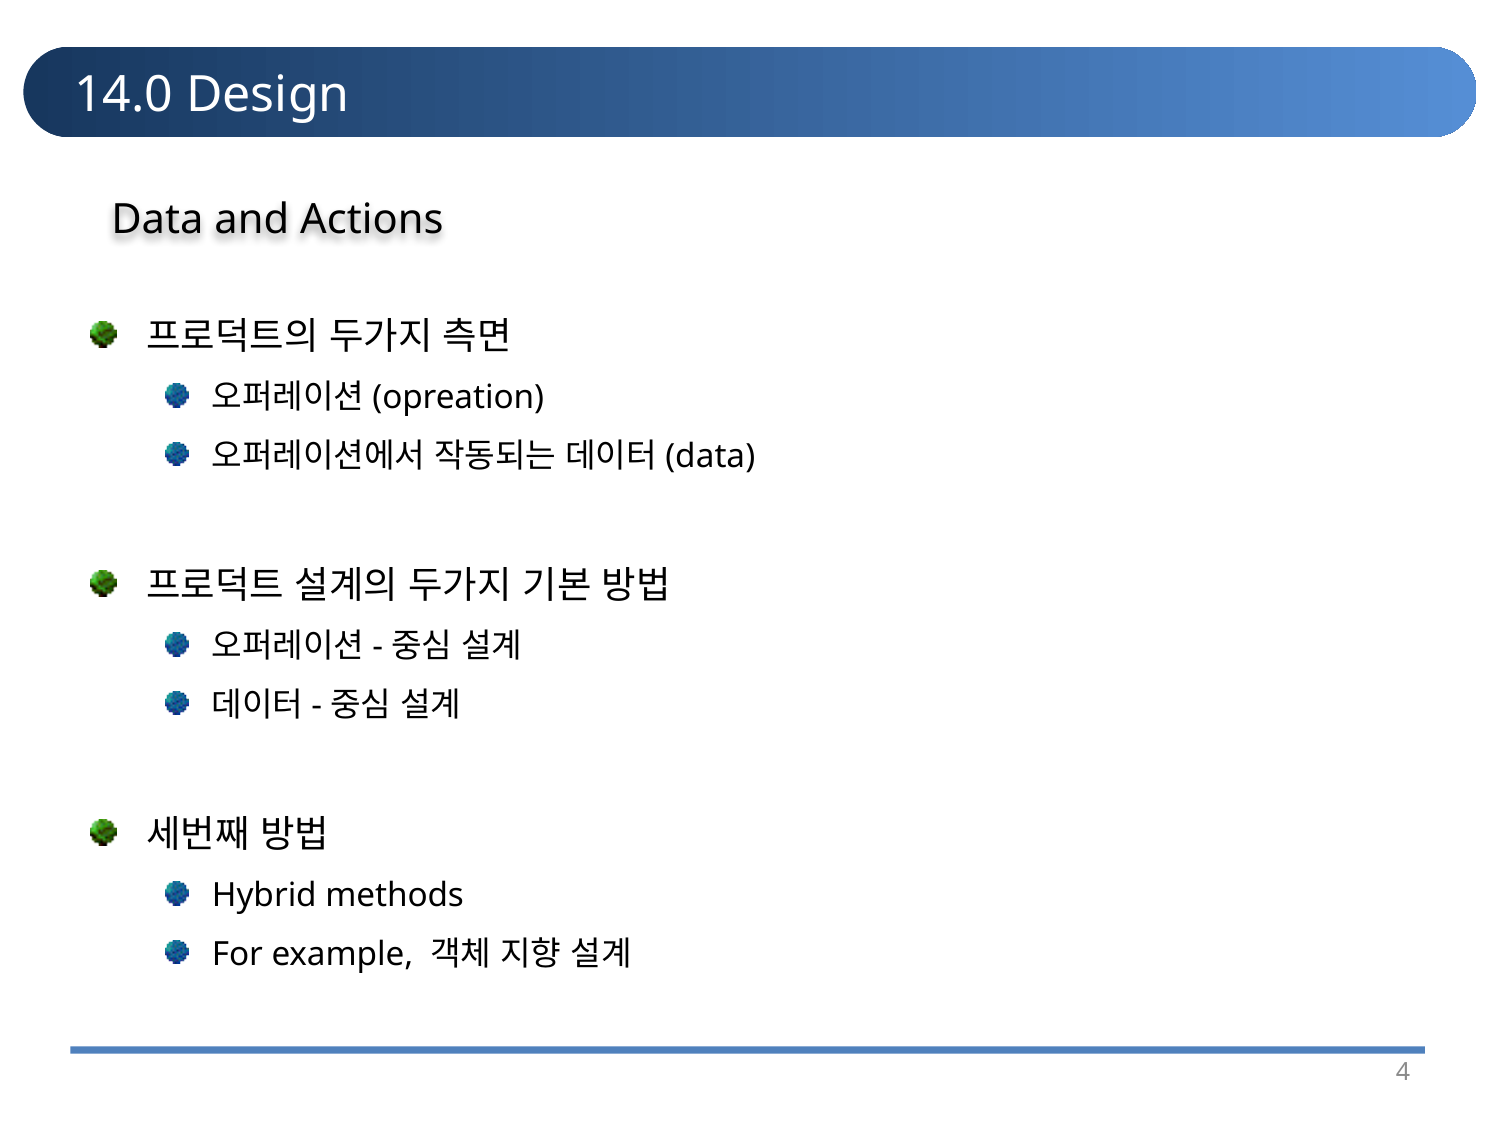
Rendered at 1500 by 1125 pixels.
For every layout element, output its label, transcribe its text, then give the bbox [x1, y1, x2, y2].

title 14.0 Design [59, 56, 1410, 126]
slide_number 4 [1074, 1042, 1425, 1103]
picture [165, 442, 189, 466]
picture [165, 383, 189, 408]
list Data and Actions [60, 180, 495, 255]
picture [165, 632, 189, 657]
list 프로덕트의 두가지 측면 오퍼레이션(opreation) 오퍼레이션에서 작동되는 데이터(data) 프로덕트 설계의 두가지 기본 방법 오퍼레이션-중심 설계 데이터-중심 설계 세번째 방법 Hybrid methods For example, 객체 지향 설계 [75, 290, 1471, 1005]
picture [90, 570, 117, 597]
picture [90, 321, 117, 348]
picture [165, 881, 189, 906]
picture [165, 940, 189, 964]
picture [165, 691, 189, 715]
picture [90, 819, 117, 846]
